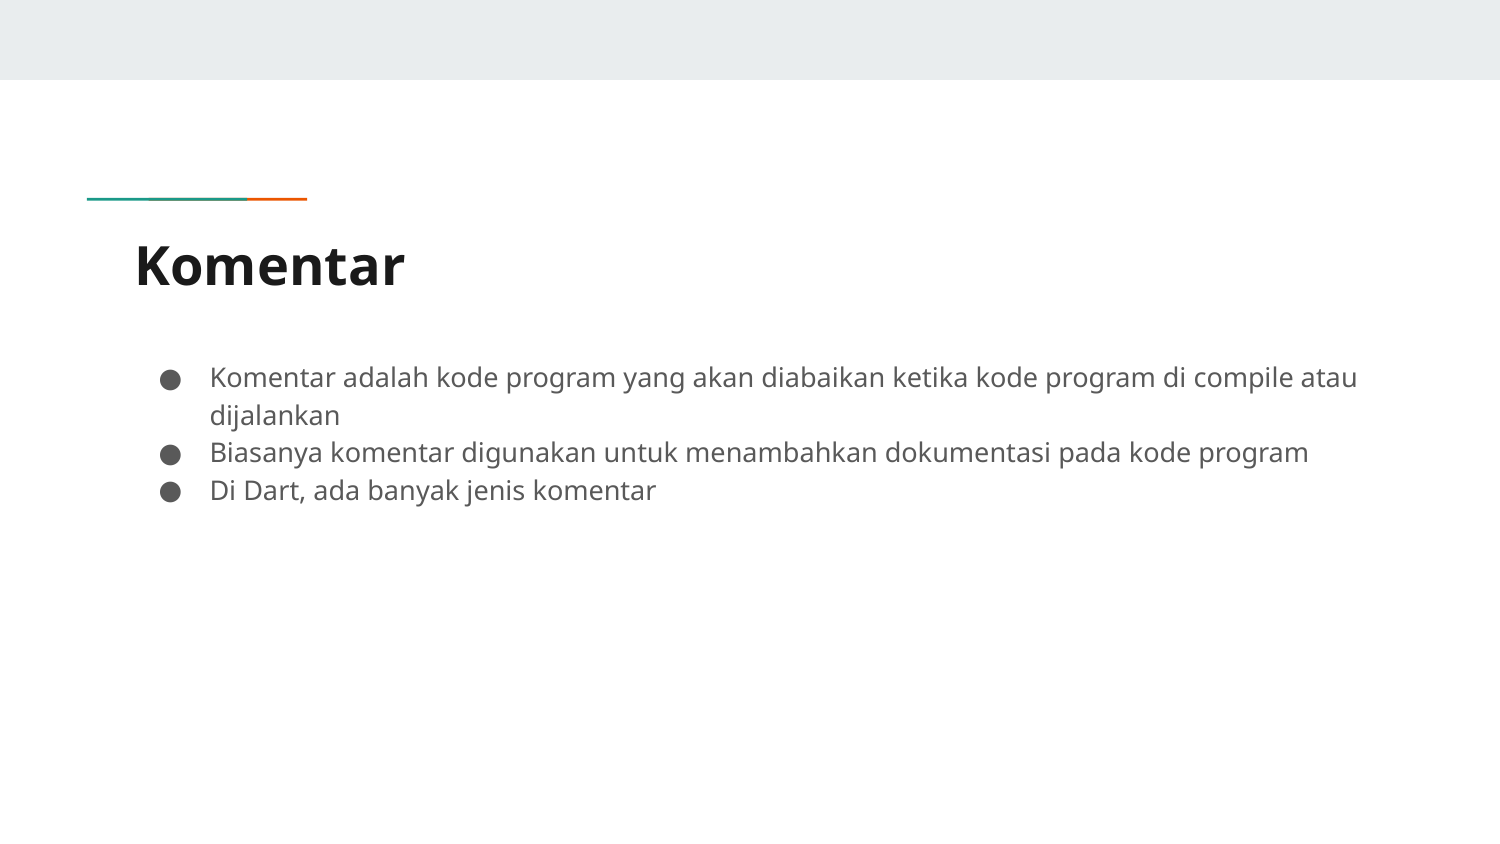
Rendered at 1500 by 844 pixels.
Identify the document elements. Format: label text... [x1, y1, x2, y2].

list Komentar adalah kode program yang akan diabaikan ketika kode program di compile atau dijalankan Biasanya komentar digunakan untuk menambahkan dokumentasi pada kode program Di Dart, ada banyak jenis komentar [119, 341, 1381, 712]
title Komentar [119, 216, 1381, 305]
